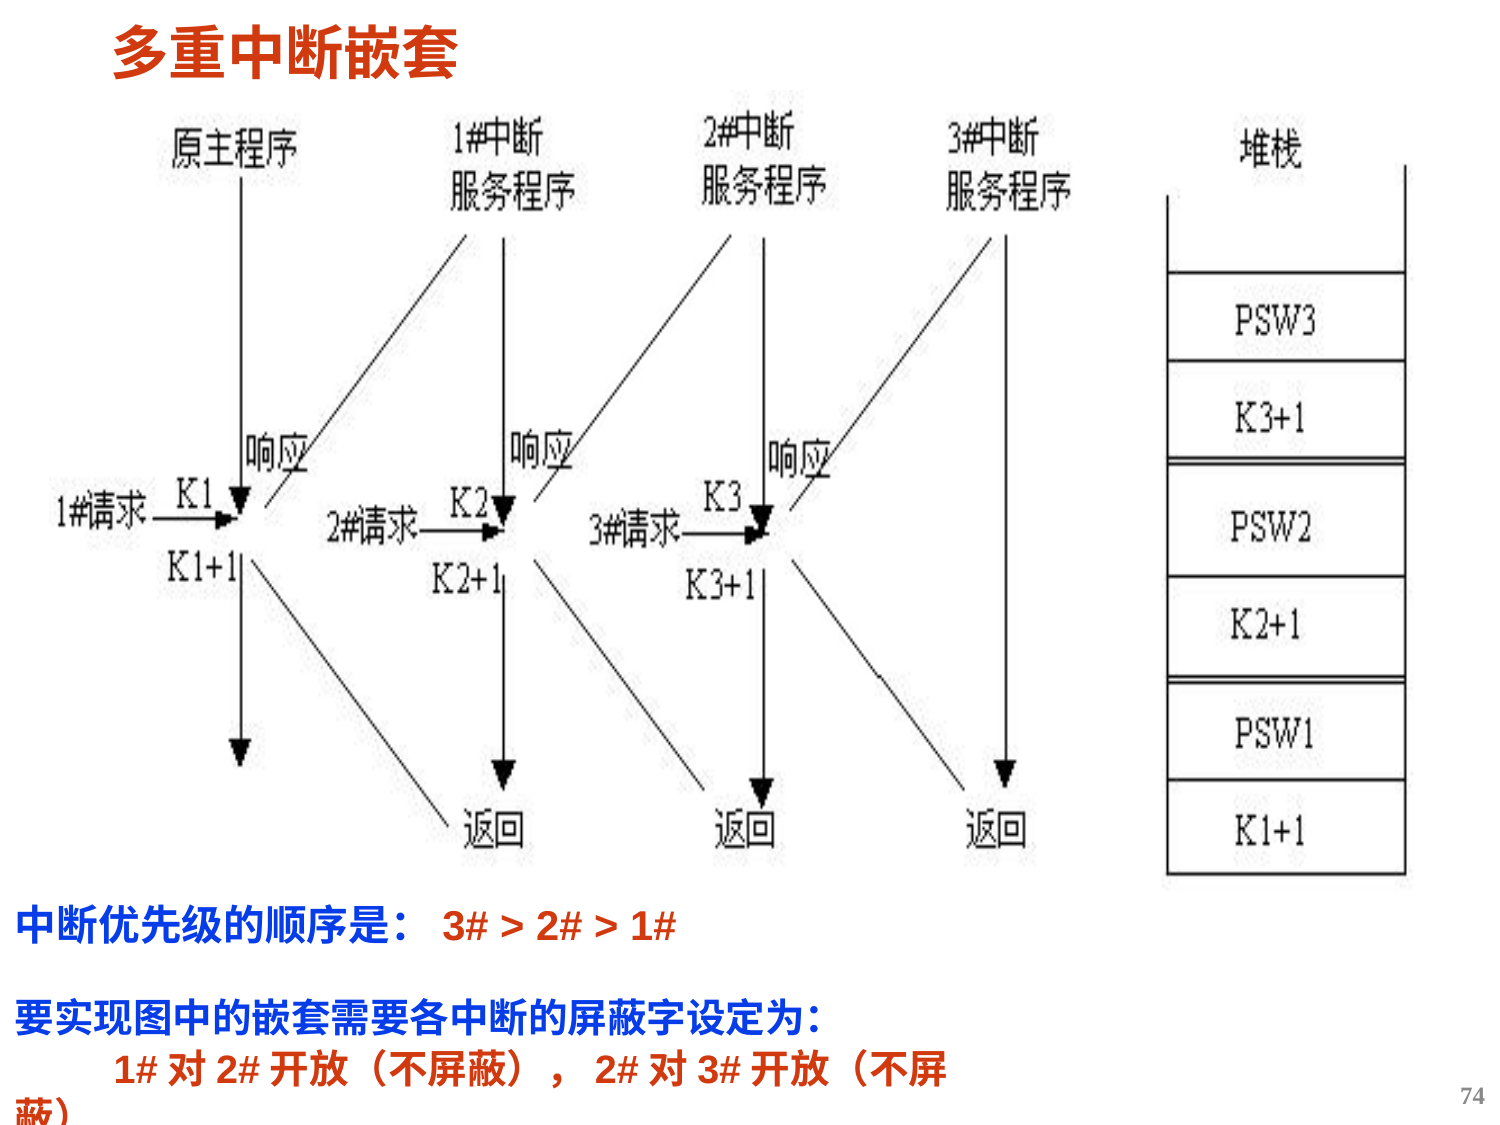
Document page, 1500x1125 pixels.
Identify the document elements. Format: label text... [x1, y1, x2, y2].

title 多重中断嵌套 [100, 21, 588, 90]
text_box 中断优先级的顺序是：3# > 2# > 1# [0, 891, 700, 956]
picture [32, 90, 1416, 916]
slide_number 74 [1162, 1064, 1500, 1125]
text_box 要实现图中的嵌套需要各中断的屏蔽字设定为： 1#对2#开放（不屏蔽），2#对3#开放（不屏蔽） [0, 985, 1005, 1125]
